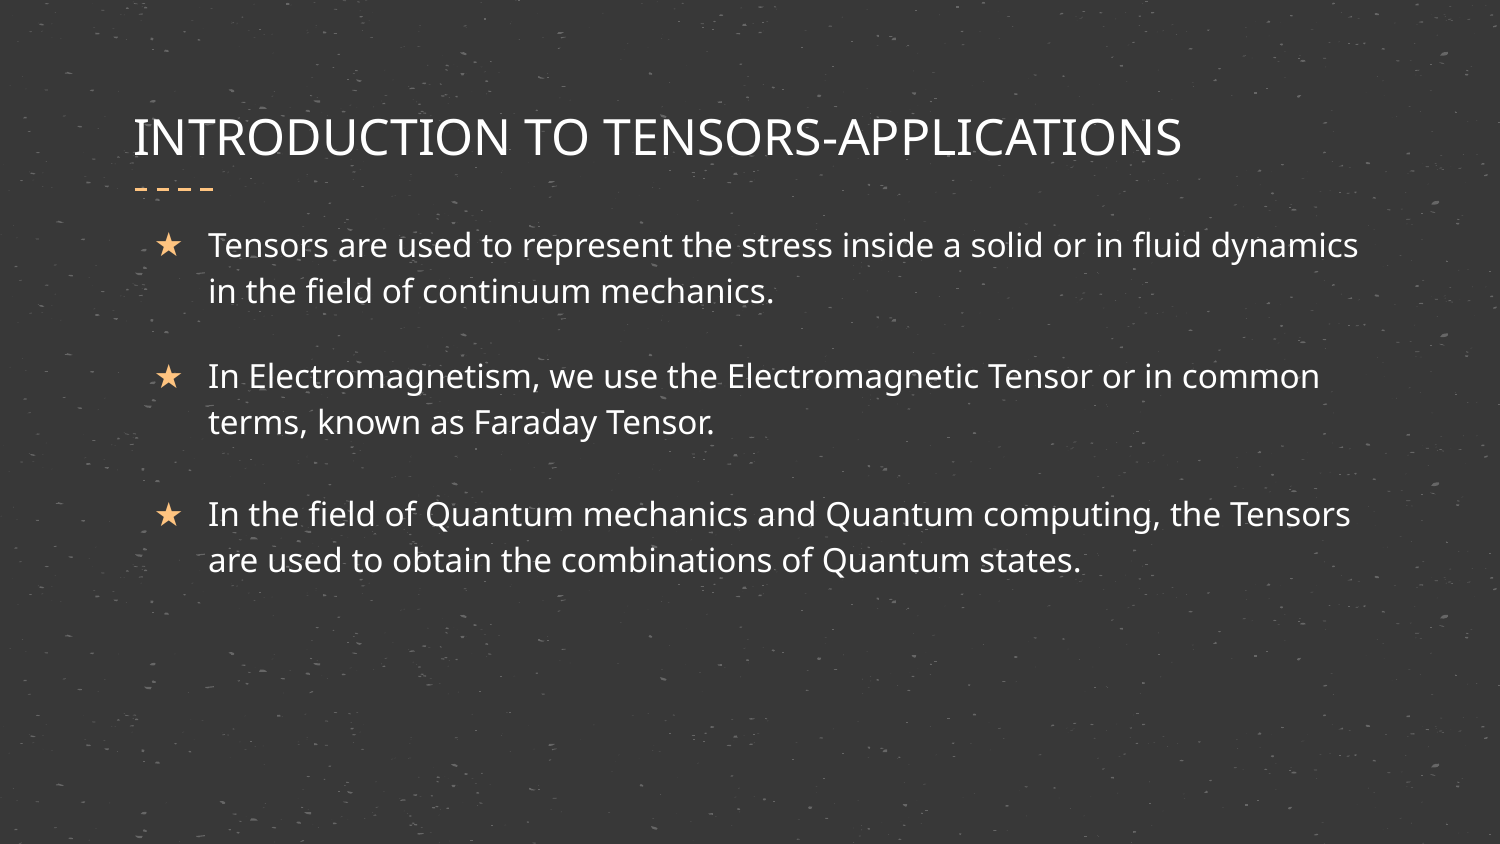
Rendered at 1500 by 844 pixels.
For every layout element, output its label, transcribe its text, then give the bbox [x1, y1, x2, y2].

title INTRODUCTION TO TENSORS-APPLICATIONS [118, 88, 1382, 182]
list Tensors are used to represent the stress inside a solid or in fluid dynamics in the field of continuum mechanics. In Electromagnetism, we use the Electromagnetic Tensor or in common terms, known as Faraday Tensor. In the field of Quantum mechanics and Quantum computing, the Tensors are used to obtain the combinations of Quantum states. [118, 202, 1382, 756]
